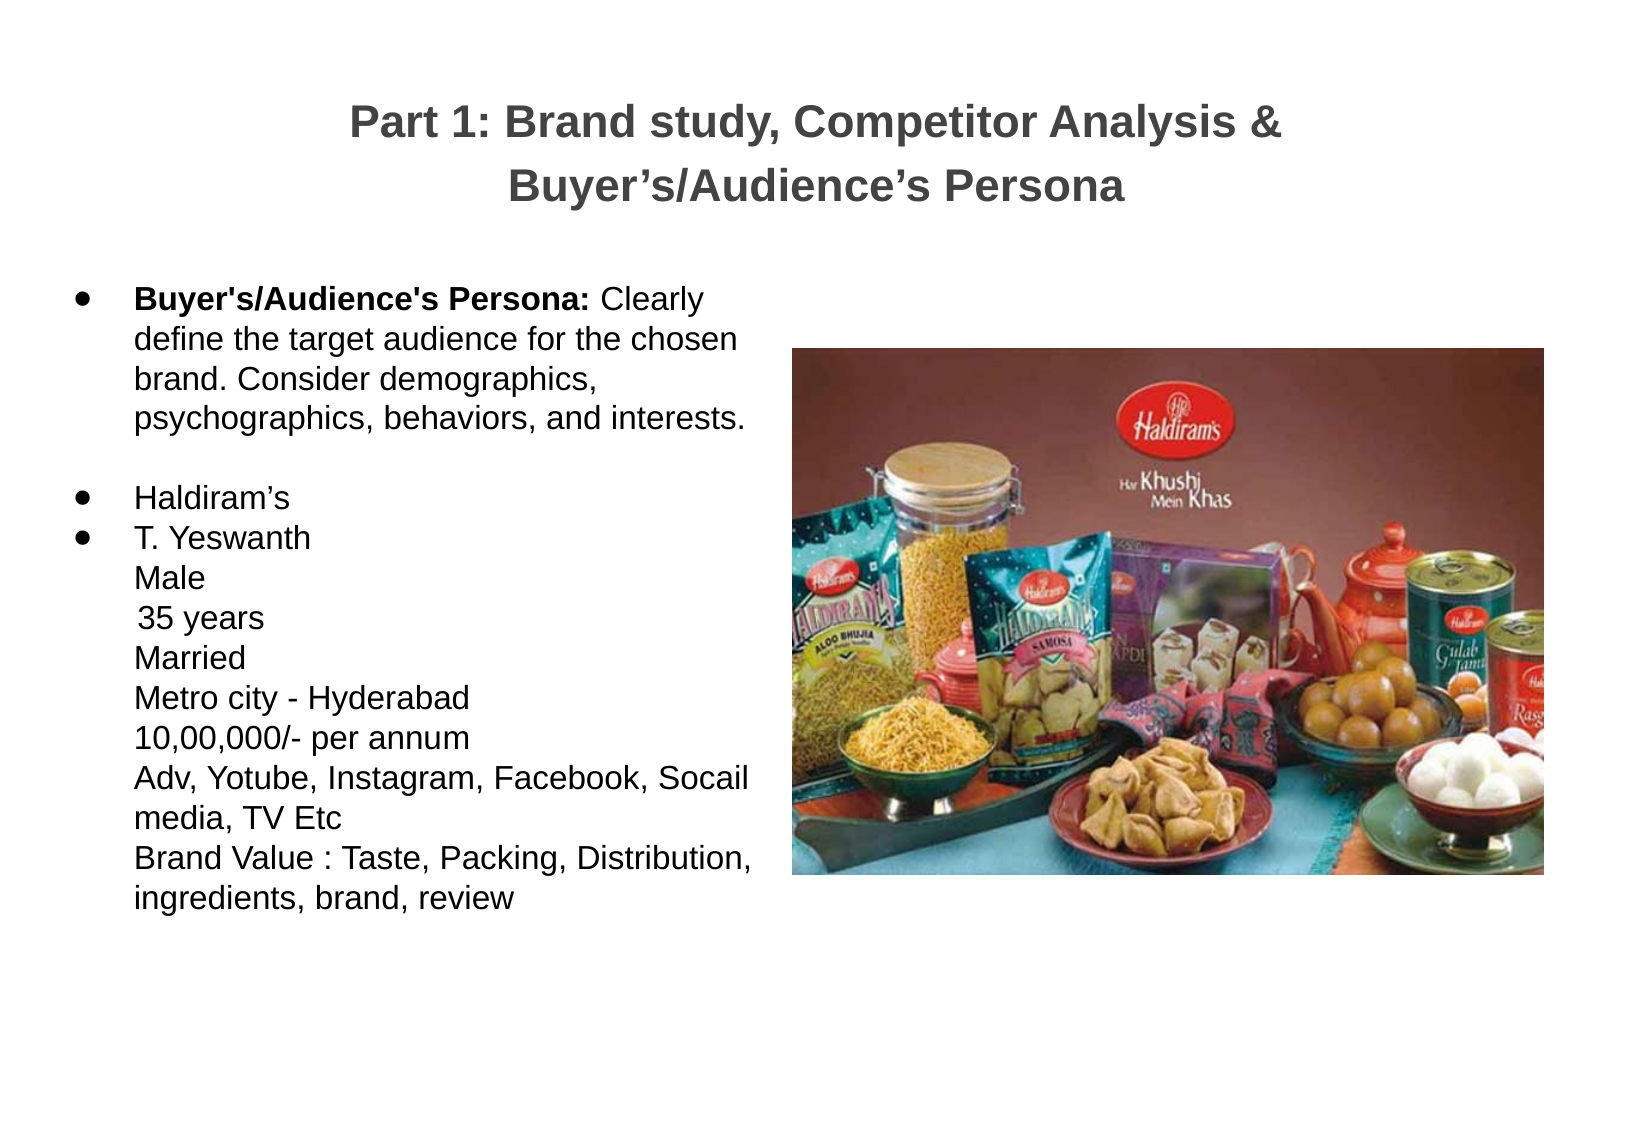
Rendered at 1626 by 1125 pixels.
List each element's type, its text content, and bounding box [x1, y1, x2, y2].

picture [792, 348, 1544, 875]
text_box Part 1: Brand study, Competitor Analysis & Buyer’s/Audience’s Persona [140, 66, 1493, 228]
text_box Buyer's/Audience's Persona: Clearly define the target audience for the chosen brand. Consider demographics, psychographics, behaviors, and interests. Haldiram’s T. Yeswanth Male 35 years Married Metro city - Hyderabad 10,00,000/- per annum Adv, Yotube, Instagram, Facebook, Socail media, TV Etc Brand Value : Taste, Packing, Distribution, ingredients, brand, review [28, 219, 778, 1125]
